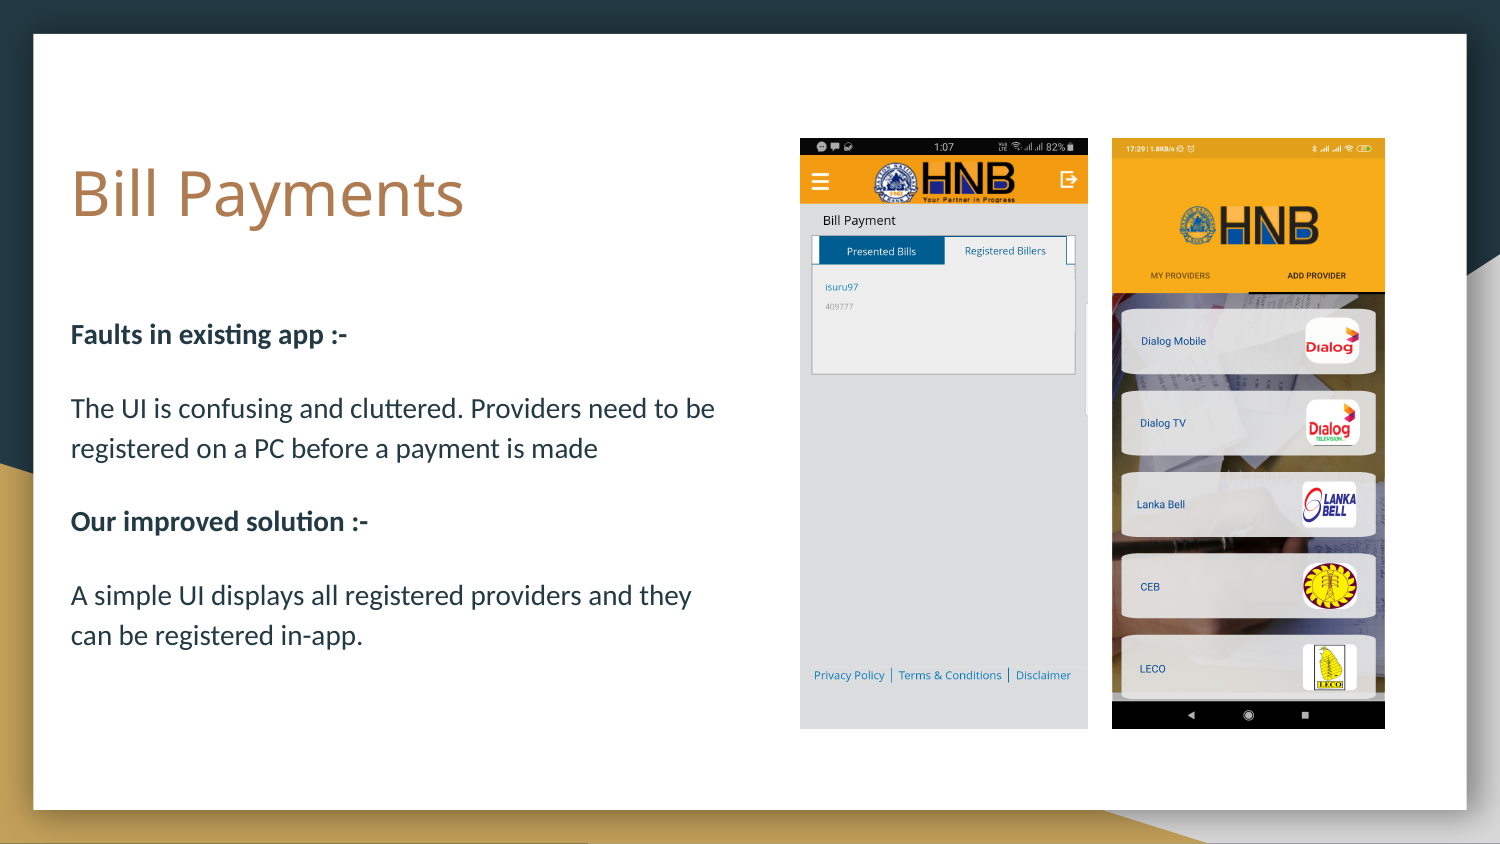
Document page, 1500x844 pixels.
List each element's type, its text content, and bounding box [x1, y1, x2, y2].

picture [800, 138, 1088, 729]
picture [1112, 138, 1385, 729]
list Faults in existing app :- The UI is confusing and cluttered. Providers need to be registered on a PC before a payment is made Our improved solution :- A simple UI displays all registered providers and they can be registered in-app. [55, 295, 739, 697]
title Bill Payments [55, 138, 763, 296]
